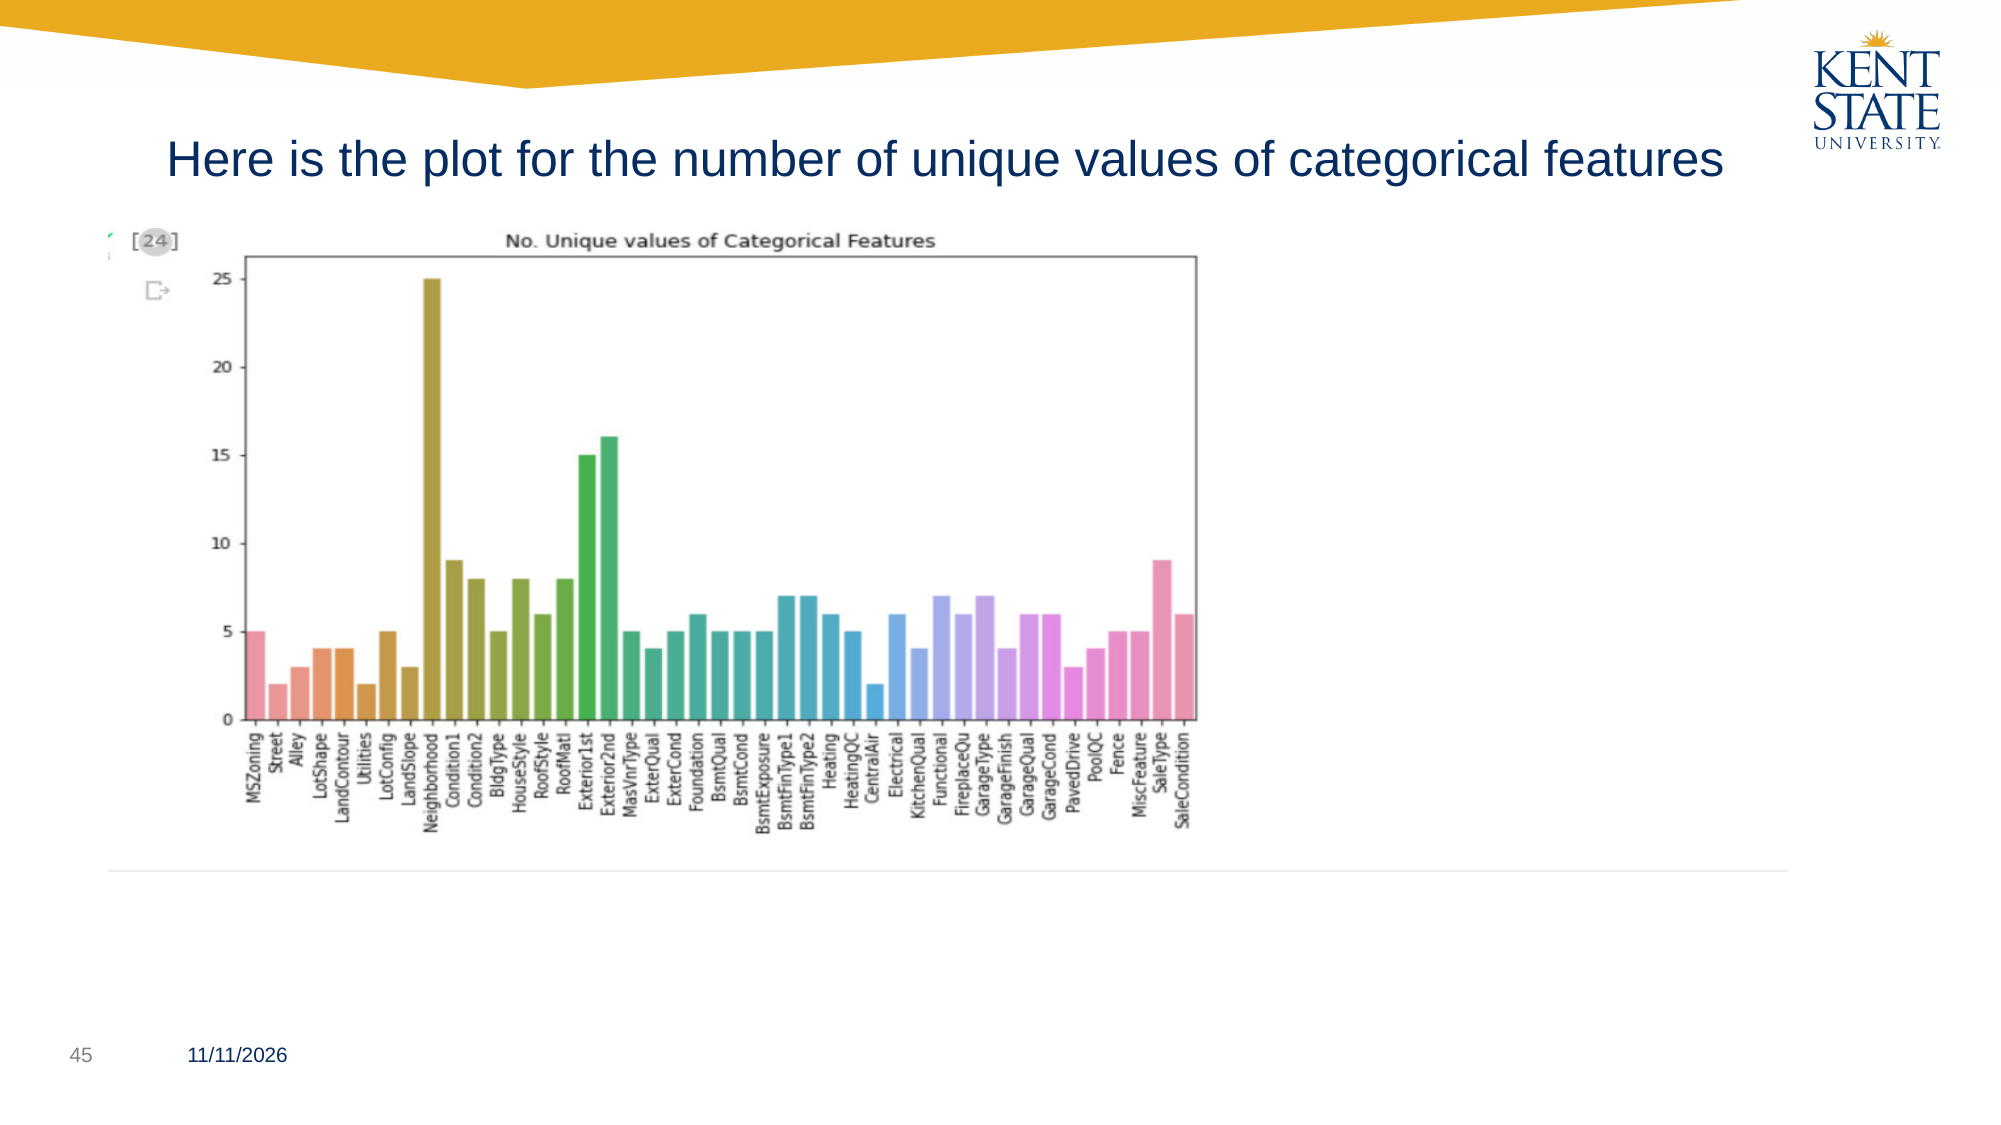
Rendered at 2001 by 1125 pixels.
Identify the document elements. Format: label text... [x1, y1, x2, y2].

list Here is the plot for the number of unique values of categorical features [137, 125, 1863, 1014]
picture [107, 227, 1789, 876]
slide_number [137, 1024, 338, 1085]
picture [0, 0, 2000, 93]
